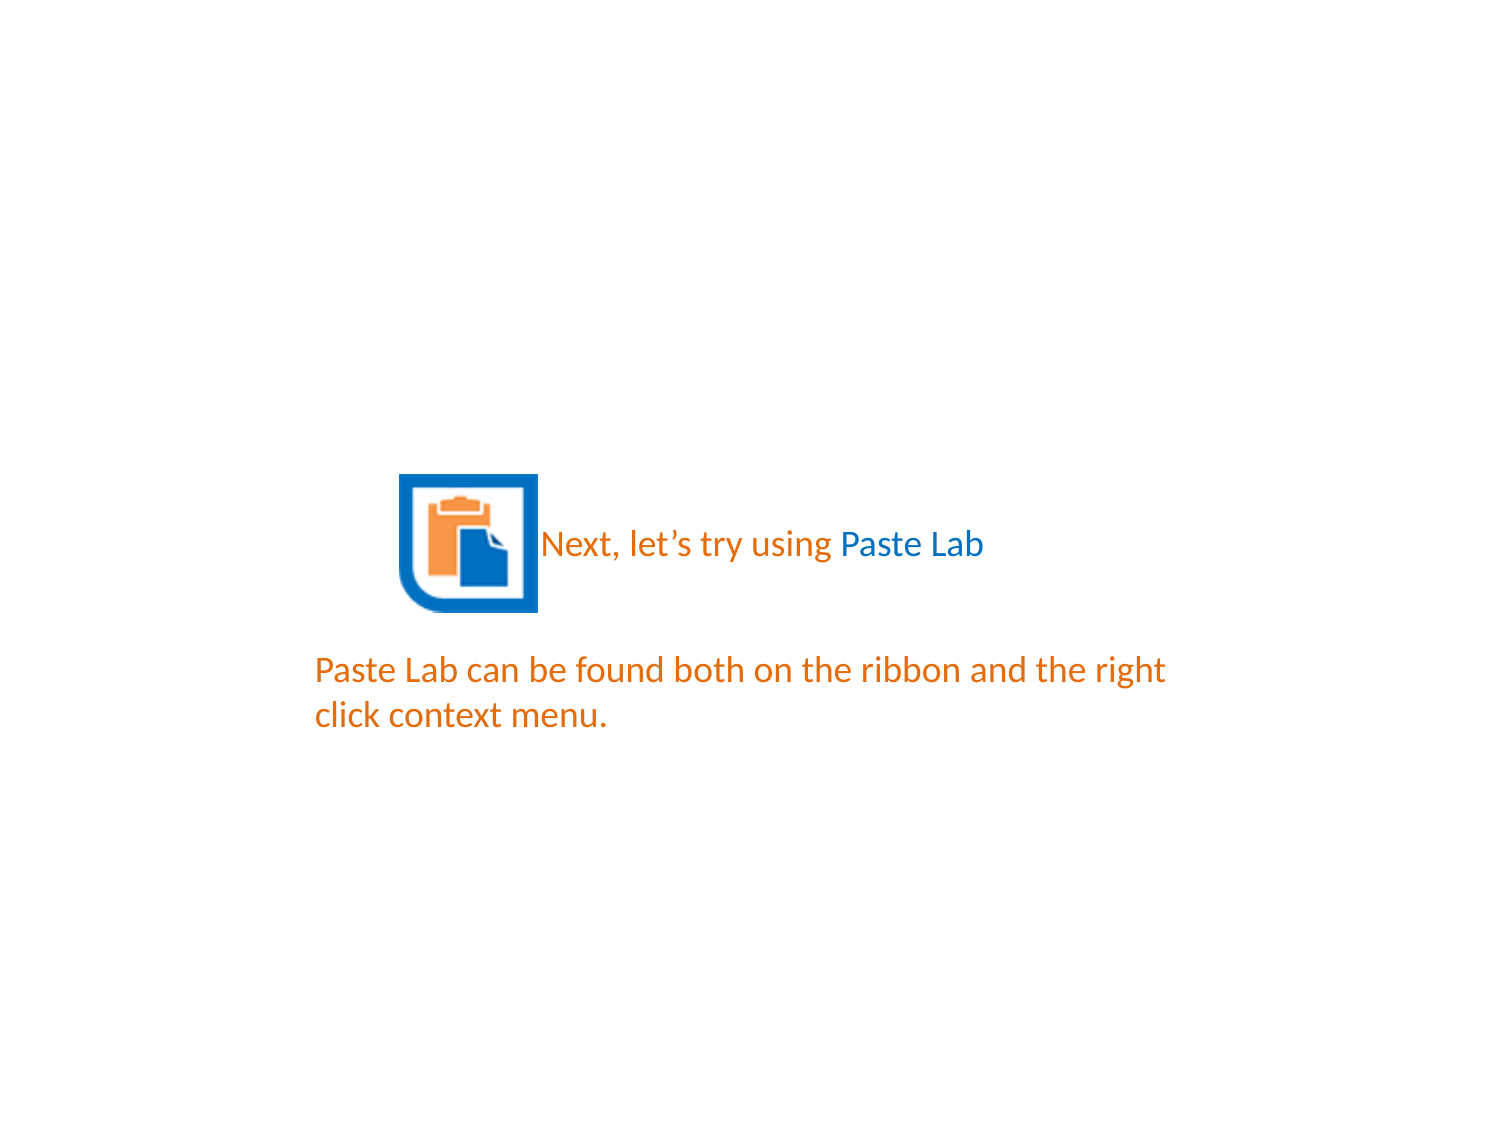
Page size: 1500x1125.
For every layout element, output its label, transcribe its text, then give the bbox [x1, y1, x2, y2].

text_box Paste Lab can be found both on the ribbon and the right click context menu. [300, 637, 1207, 743]
picture [399, 474, 538, 613]
text_box Next, let’s try using Paste Lab [541, 511, 1499, 572]
